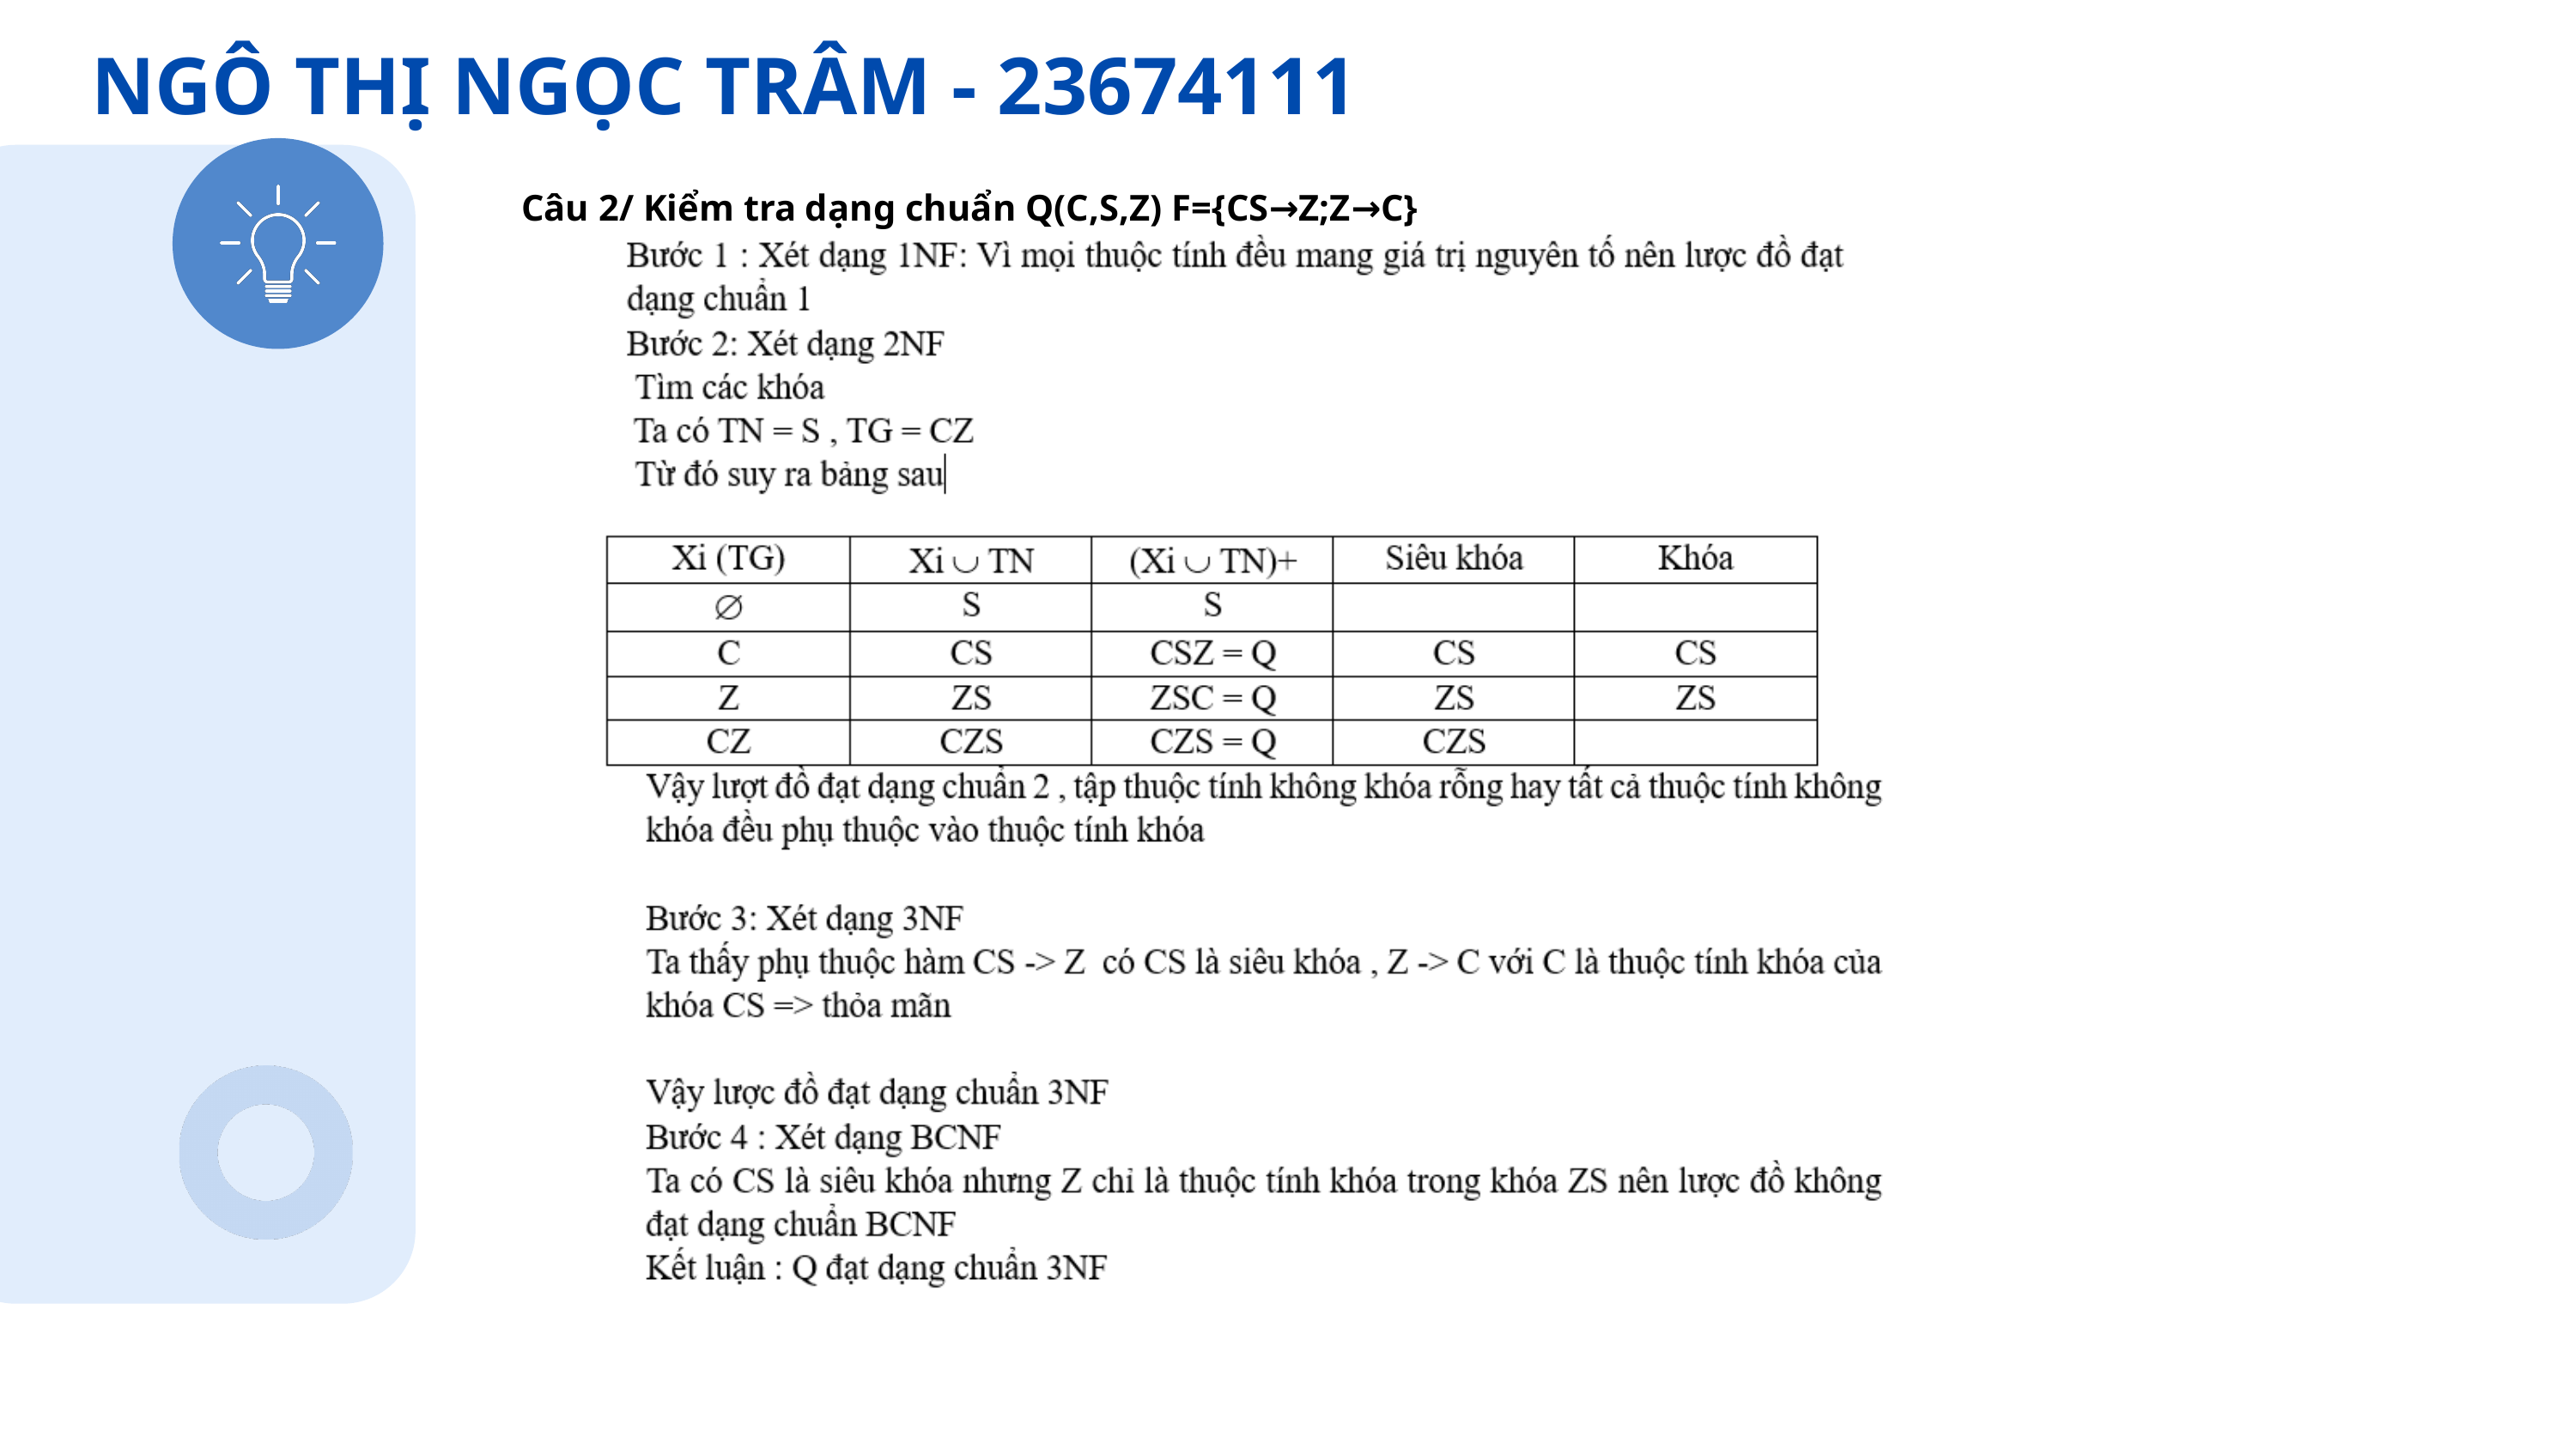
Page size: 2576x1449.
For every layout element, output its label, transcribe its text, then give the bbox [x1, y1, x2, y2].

text_box Câu 2/ Kiểm tra dạng chuẩn Q(C,S,Z) F={CS→Z;Z→C} [421, 178, 1674, 228]
text_box [562, 233, 1970, 1304]
text_box NGÔ THỊ NGỌC TRÂM - 23674111 [89, 20, 1361, 130]
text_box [172, 137, 384, 349]
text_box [0, 144, 416, 1304]
